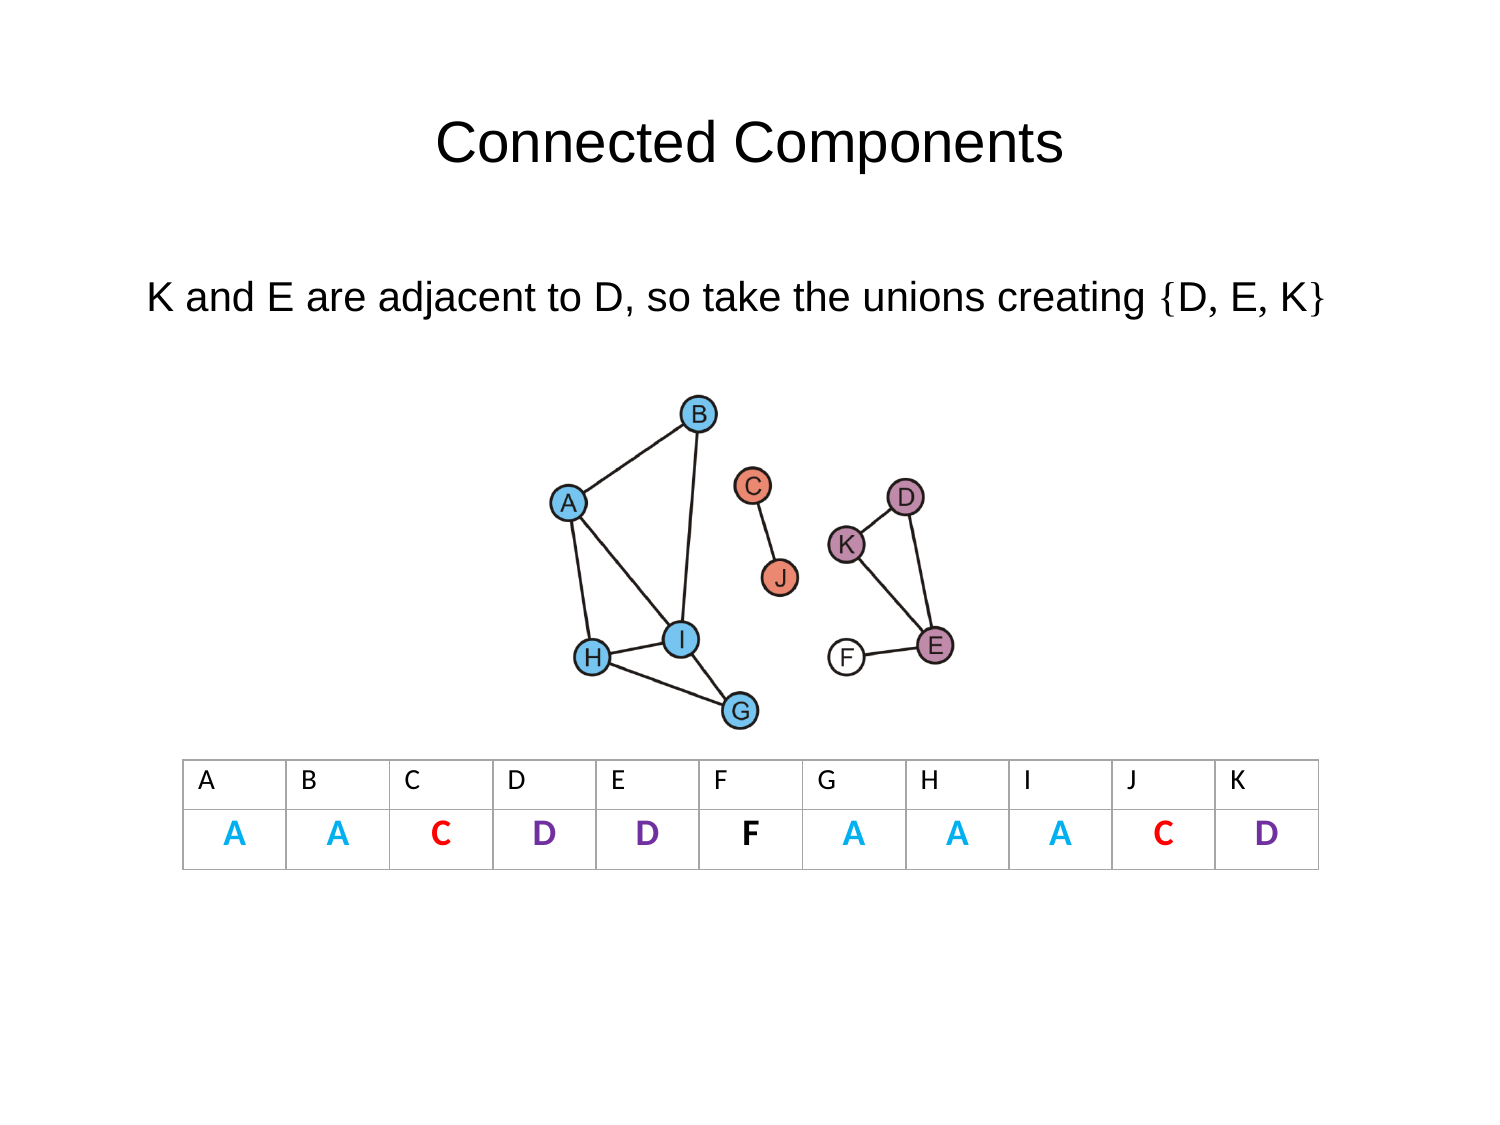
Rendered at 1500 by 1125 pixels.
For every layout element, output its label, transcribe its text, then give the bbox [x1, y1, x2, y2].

picture [542, 390, 958, 735]
table_header D [494, 761, 595, 809]
table_cell C [1113, 810, 1214, 869]
table_header B [287, 761, 389, 809]
table_cell C [390, 810, 492, 869]
table_cell A [184, 810, 285, 869]
table_header H [907, 761, 1008, 809]
table_header K [1216, 761, 1318, 809]
table_header C [390, 761, 492, 809]
table_cell D [1216, 810, 1318, 869]
table_header A [184, 761, 285, 809]
table_cell D [494, 810, 595, 869]
table_cell A [287, 810, 389, 869]
table_header I [1010, 761, 1111, 809]
table_header F [700, 761, 802, 809]
table_cell A [907, 810, 1008, 869]
table_cell F [700, 810, 802, 869]
list K and E are adjacent to D, so take the unions creating {D, E, K} [74, 262, 1426, 1006]
table_header E [597, 761, 698, 809]
table_header G [803, 761, 905, 809]
table_cell D [597, 810, 698, 869]
table_cell A [803, 810, 905, 869]
title Connected Components [74, 44, 1426, 233]
table_cell A [1010, 810, 1111, 869]
table_header J [1113, 761, 1214, 809]
